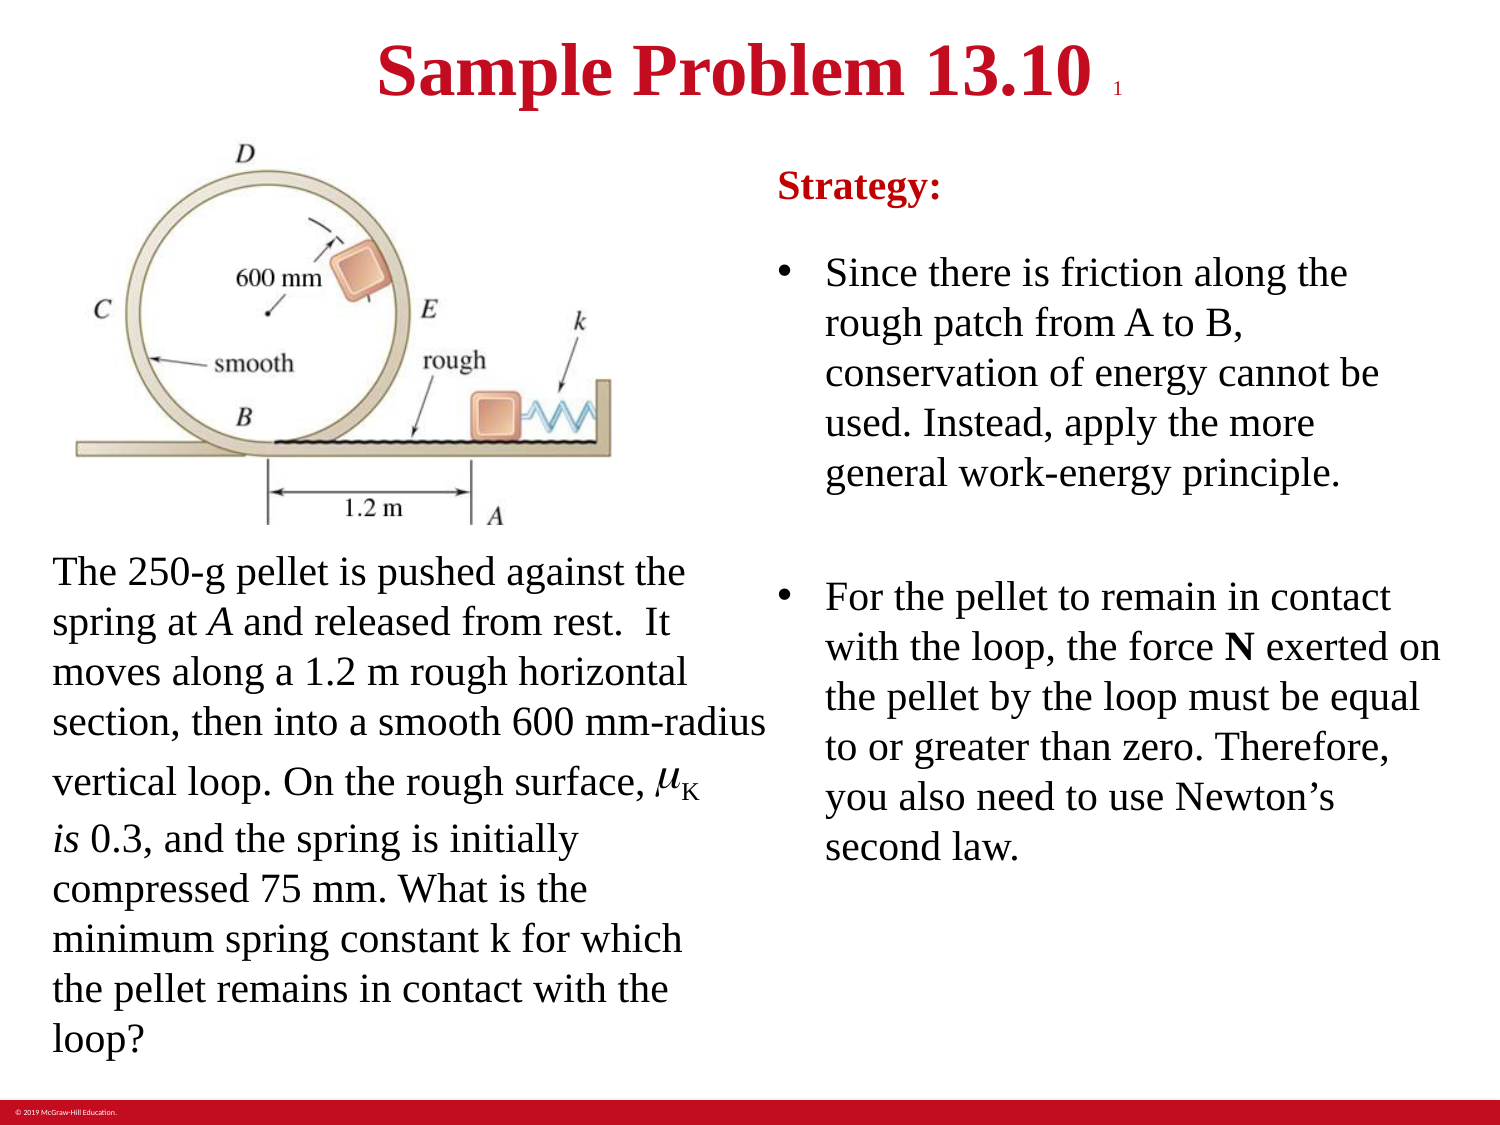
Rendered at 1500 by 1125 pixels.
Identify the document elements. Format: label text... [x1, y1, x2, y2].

title Sample Problem 13.10 1 [75, 12, 1425, 123]
list The 250-g pellet is pushed against the spring at A and released from rest. It moves along a 1.2 m rough horizontal section, then into a smooth 600 mm-radius [37, 536, 800, 750]
list For the pellet to remain in contact with the loop, the force N exerted on the pellet by the loop must be equal to or greater than zero. Therefore, you also need to use Newton’s second law. [762, 561, 1463, 875]
list is 0.3, and the spring is initially compressed 75 mm. What is the minimum spring constant k for which the pellet remains in contact with the loop? [37, 803, 713, 1063]
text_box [646, 744, 711, 811]
list Strategy: Since there is friction along the rough patch from A to B, conservation of energy cannot be used. Instead, apply the more general work-energy principle. [762, 149, 1463, 530]
list vertical loop. On the rough surface, [37, 746, 642, 803]
picture [74, 137, 612, 526]
